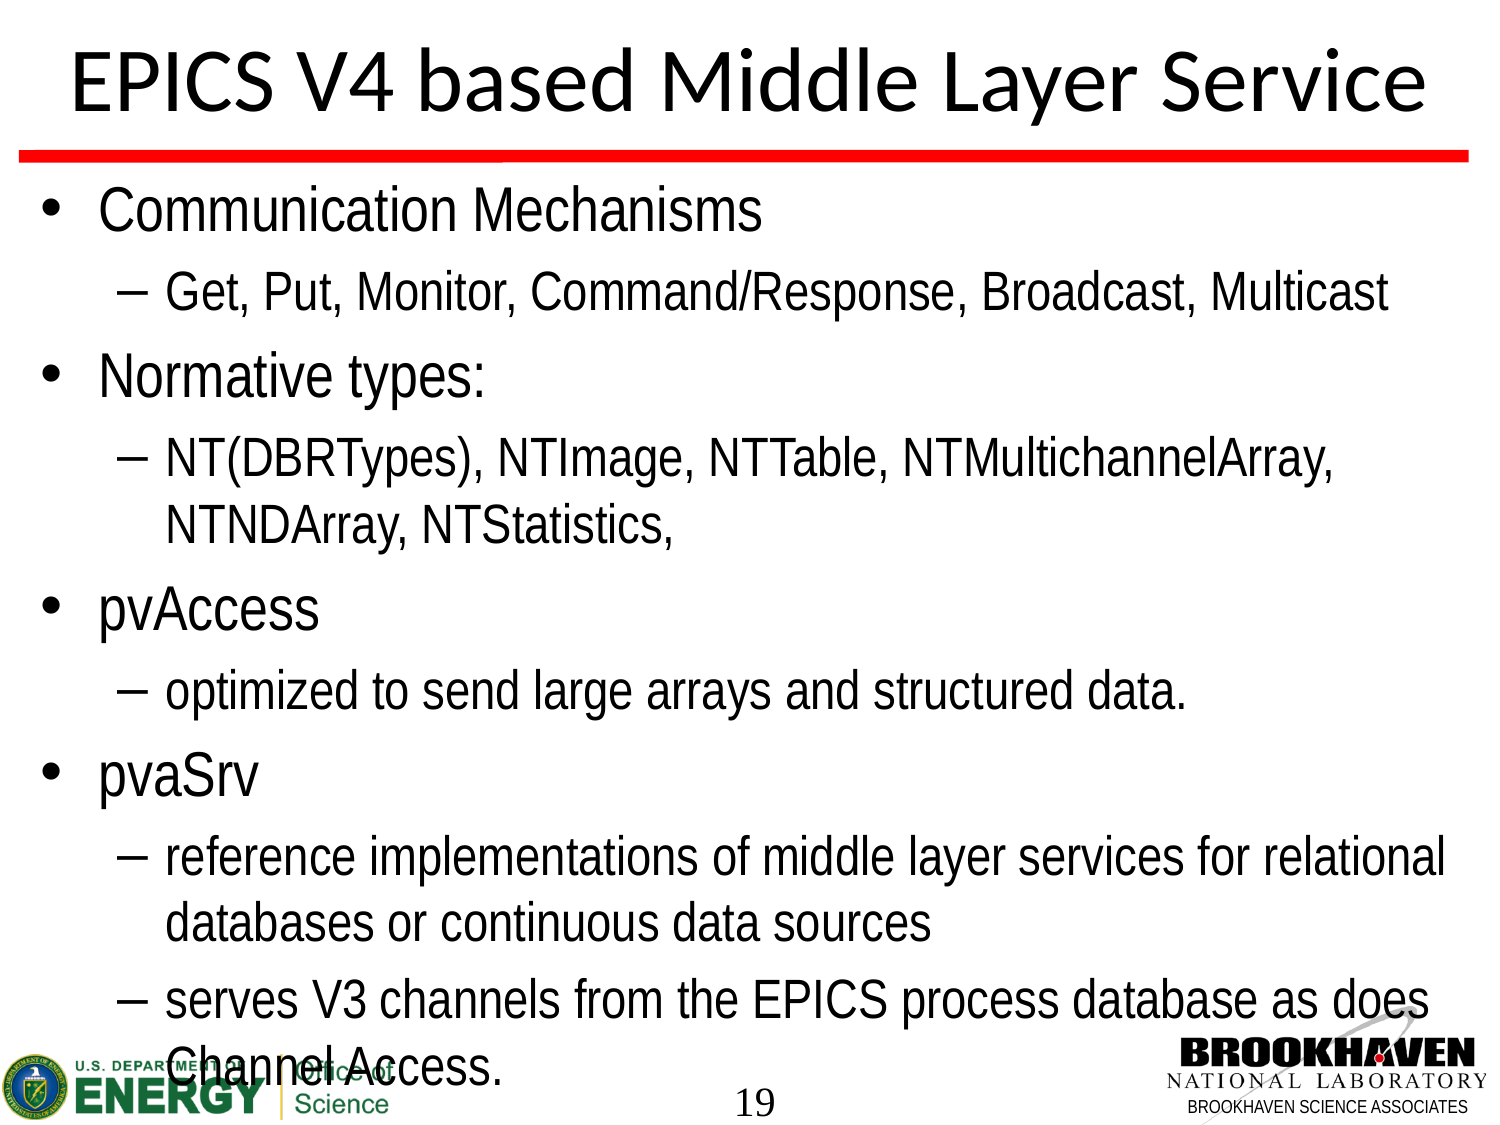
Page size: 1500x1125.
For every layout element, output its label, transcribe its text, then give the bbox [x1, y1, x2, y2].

list Communication Mechanisms Get, Put, Monitor, Command/Response, Broadcast, Multicast Normative types: NT(DBRTypes), NTImage, NTTable, NTMultichannelArray, NTNDArray, NTStatistics, pvAccess optimized to send large arrays and structured data. pvaSrv reference implementations of middle layer services for relational databases or continuous data sources serves V3 channels from the EPICS process database as does Channel Access. [25, 160, 1465, 1117]
picture [2, 1054, 394, 1120]
title EPICS V4 based Middle Layer Service [0, 0, 1500, 149]
